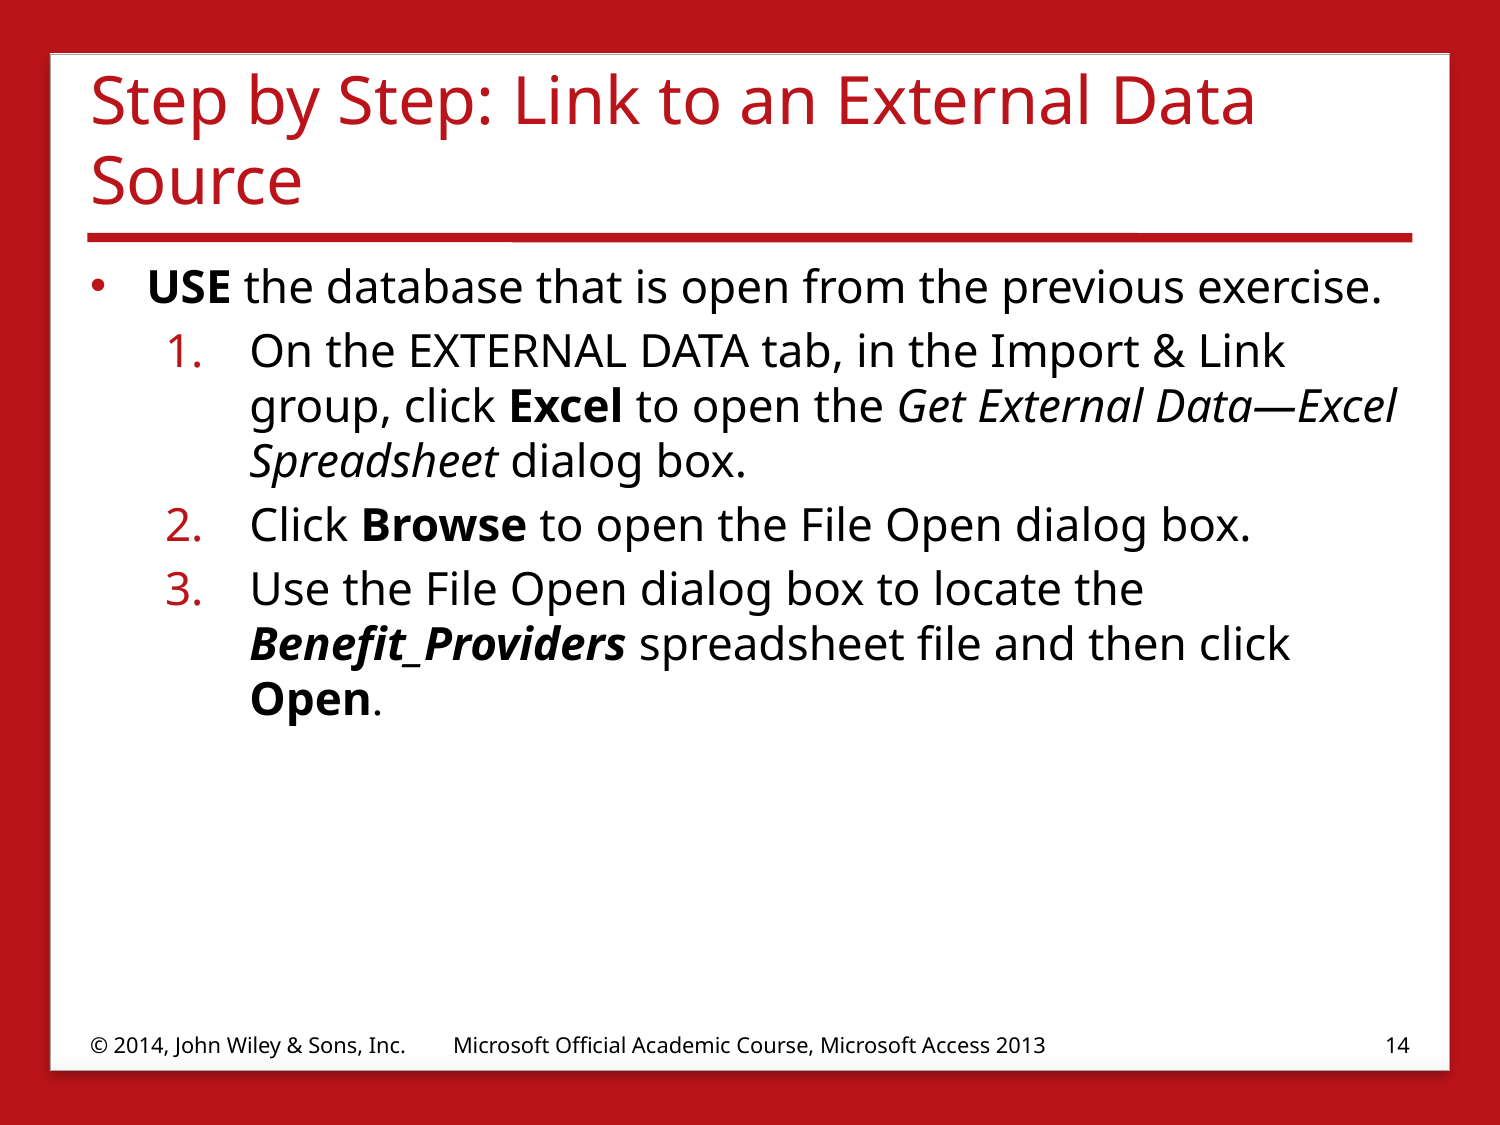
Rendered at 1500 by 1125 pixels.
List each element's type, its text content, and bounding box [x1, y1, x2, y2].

footer Microsoft Official Academic Course, Microsoft Access 2013 [431, 1024, 1069, 1103]
slide_number 14 [1074, 1024, 1426, 1103]
slide_number © 2014, John Wiley & Sons, Inc. [74, 1024, 426, 1103]
title Step by Step: Link to an External Data Source [74, 74, 1426, 226]
list USE the database that is open from the previous exercise. On the EXTERNAL DATA tab, in the Import & Link group, click Excel to open the Get External Data—Excel Spreadsheet dialog box. Click Browse to open the File Open dialog box. Use the File Open dialog box to locate the Benefit_Providers spreadsheet file and then click Open. [75, 249, 1425, 1063]
